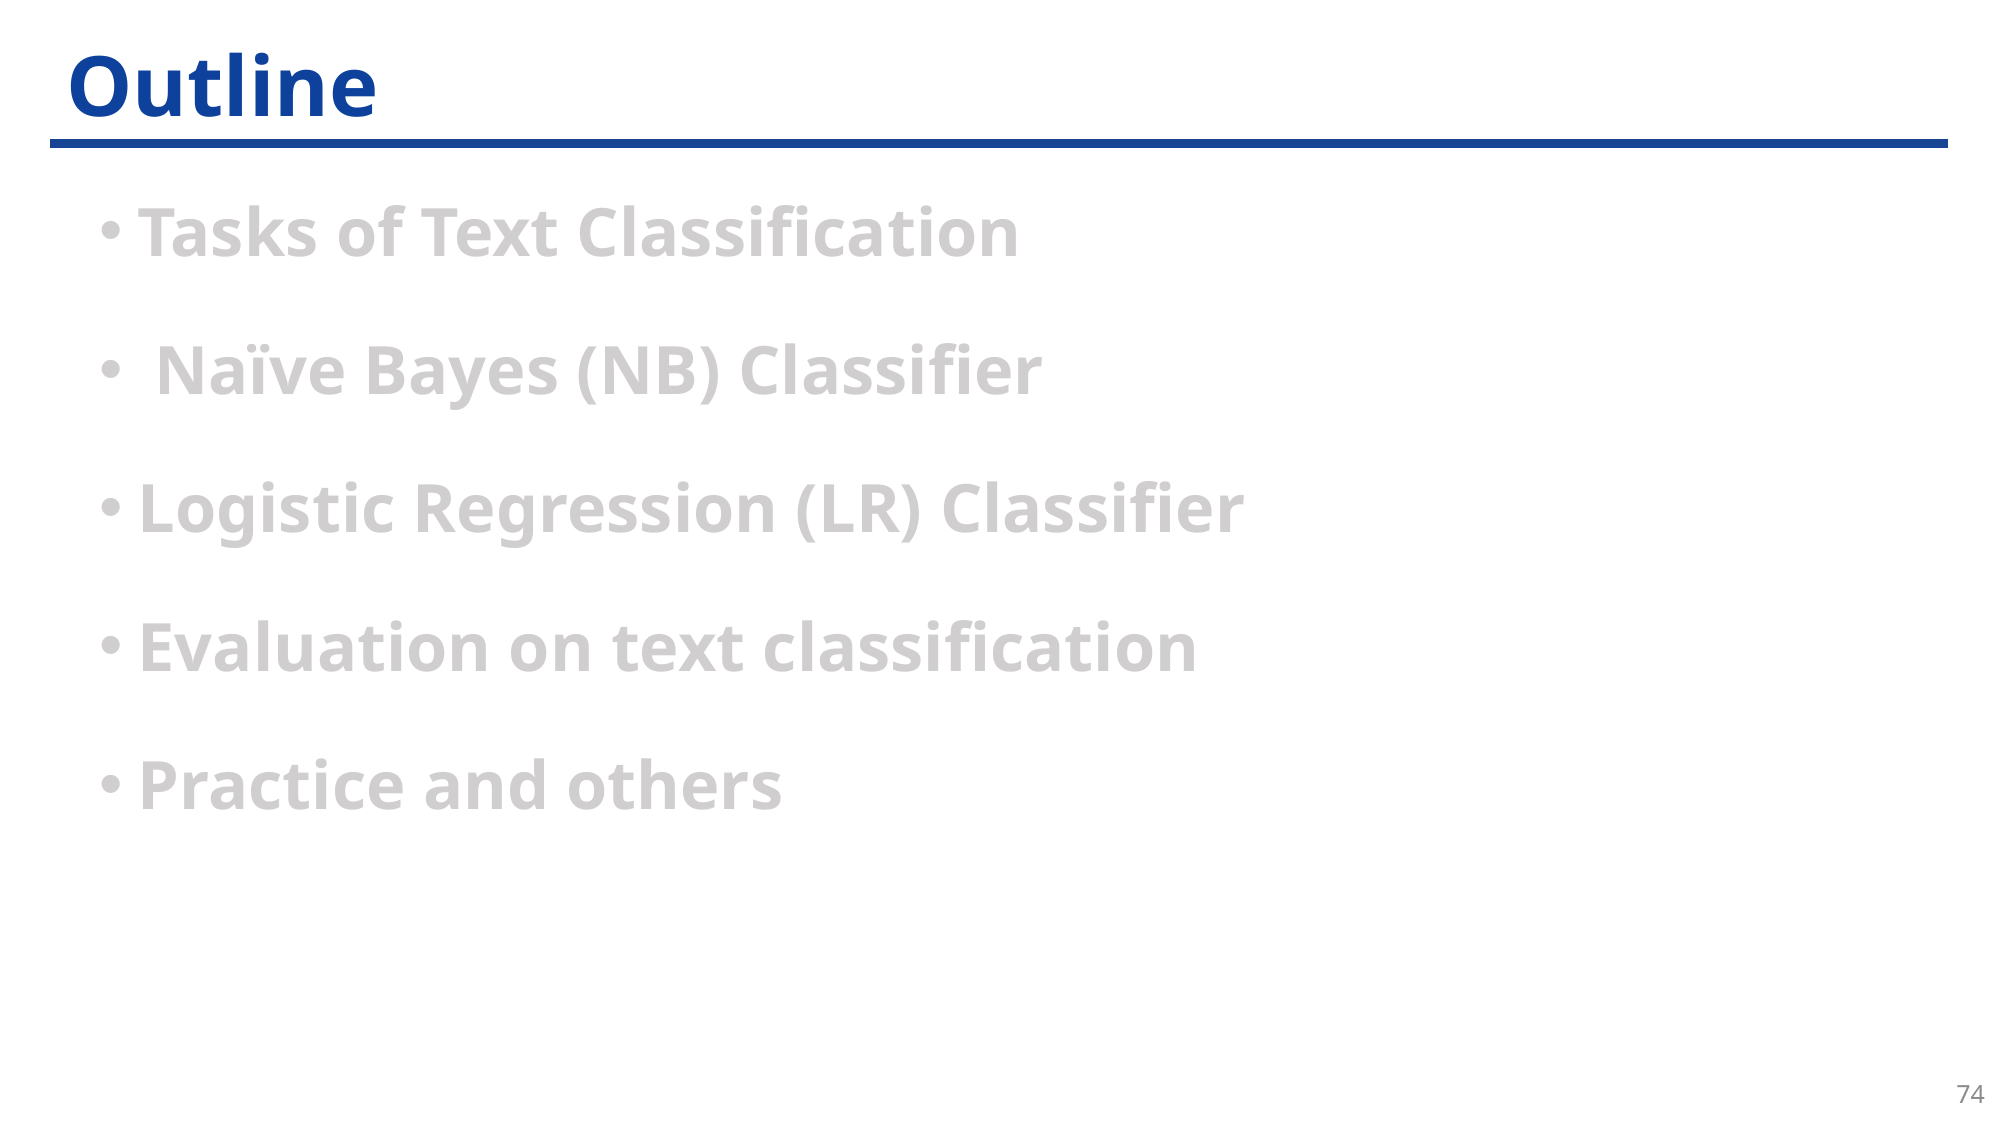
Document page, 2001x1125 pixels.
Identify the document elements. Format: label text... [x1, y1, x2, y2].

list Tasks of Text Classification Naïve Bayes (NB) Classifier Logistic Regression (LR) Classifier Evaluation on text classification Practice and others [84, 181, 1900, 1086]
slide_number 74 [1899, 1065, 2000, 1125]
title Outline [51, 39, 1947, 140]
